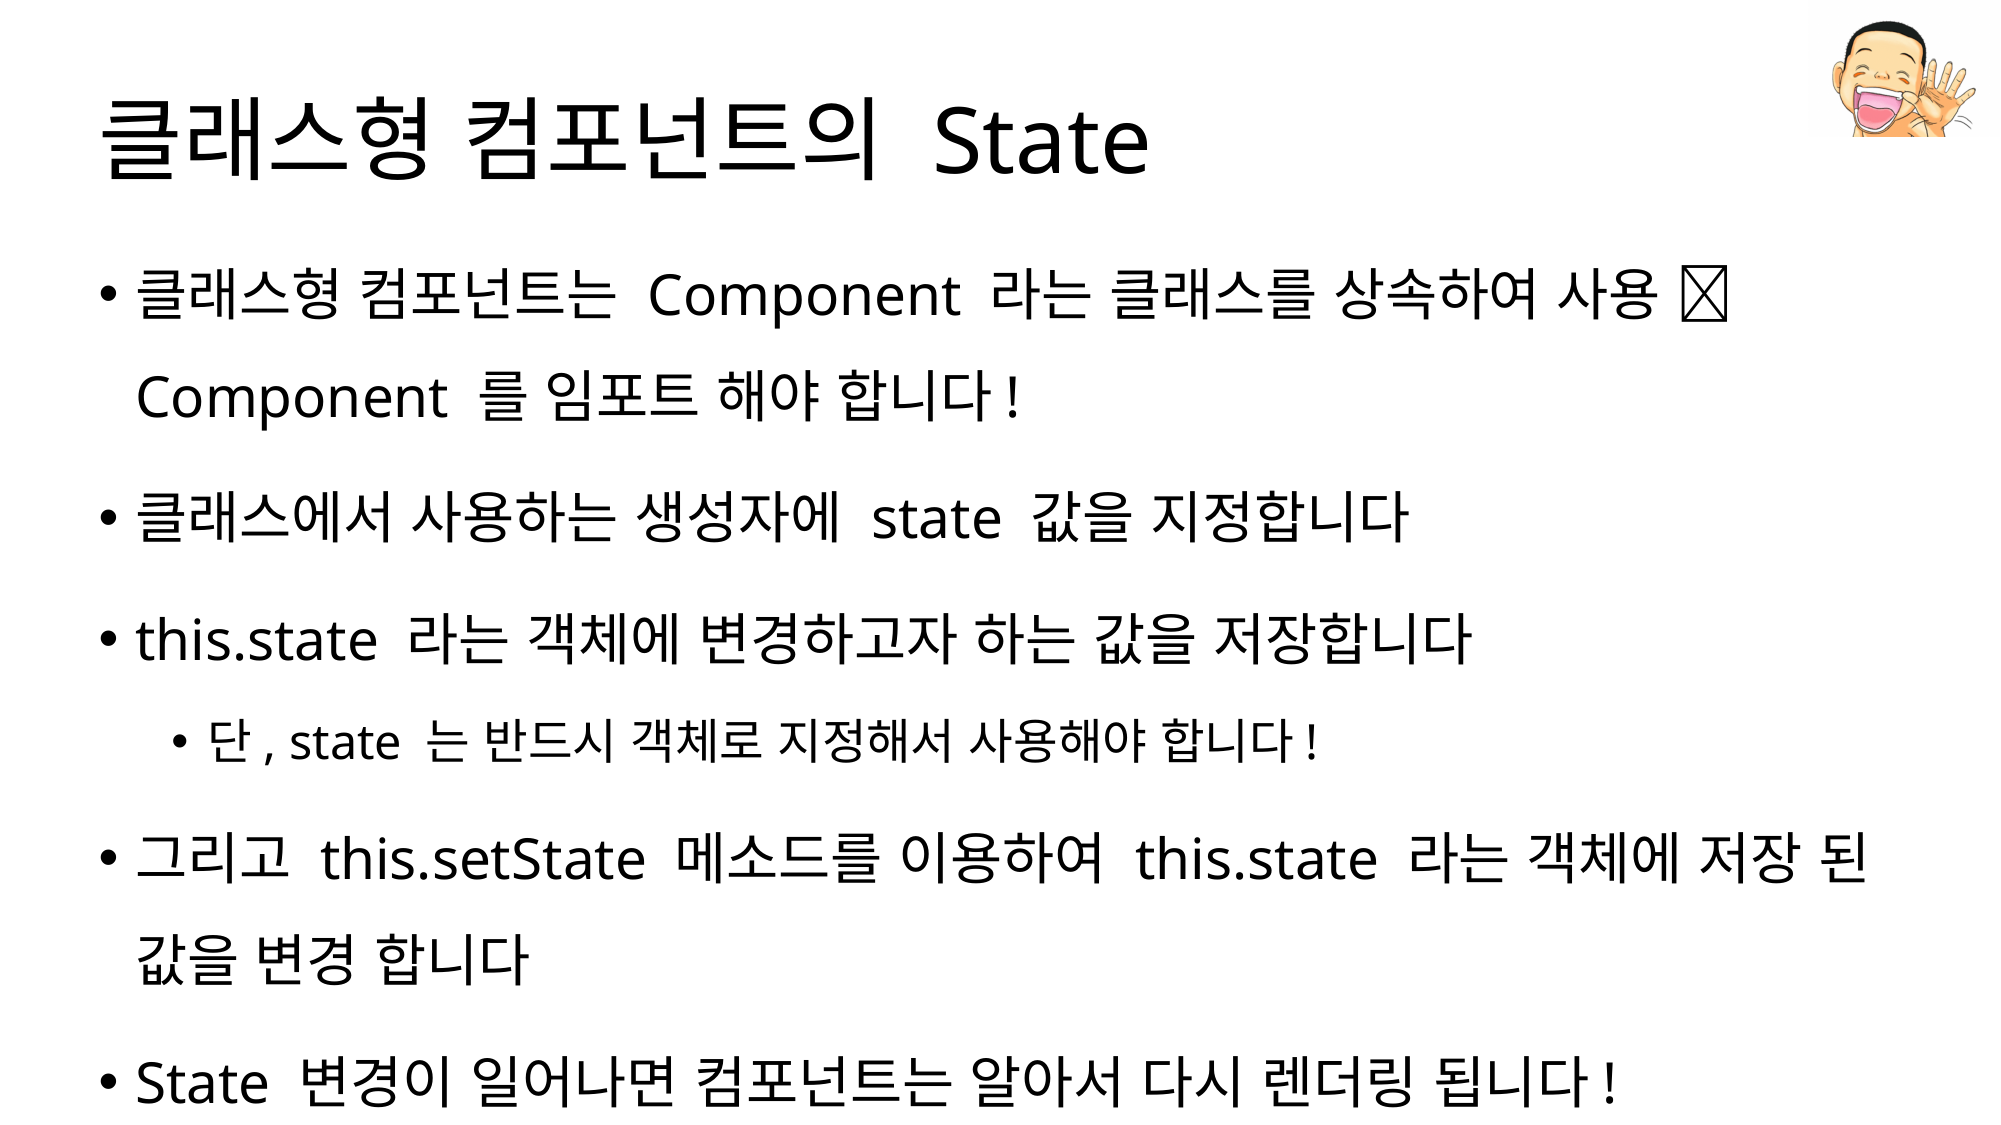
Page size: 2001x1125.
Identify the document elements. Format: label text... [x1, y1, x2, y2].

picture [1931, 0, 2000, 137]
list 클래스형 컴포넌트는 Component 라는 클래스를 상속하여 사용  Component 를 임포트 해야 합니다! 클래스에서 사용하는 생성자에 state 값을 지정합니다 this.state 라는 객체에 변경하고자 하는 값을 저장합니다 단, state 는 반드시 객체로 지정해서 사용해야 합니다! 그리고 this.setState 메소드를 이용하여 this.state 라는 객체에 저장 된 값을 변경 합니다 State 변경이 일어나면 컴포넌트는 알아서 다시 렌더링 됩니다! [83, 217, 1931, 1125]
title 클래스형 컴포넌트의 State [83, 0, 1931, 217]
